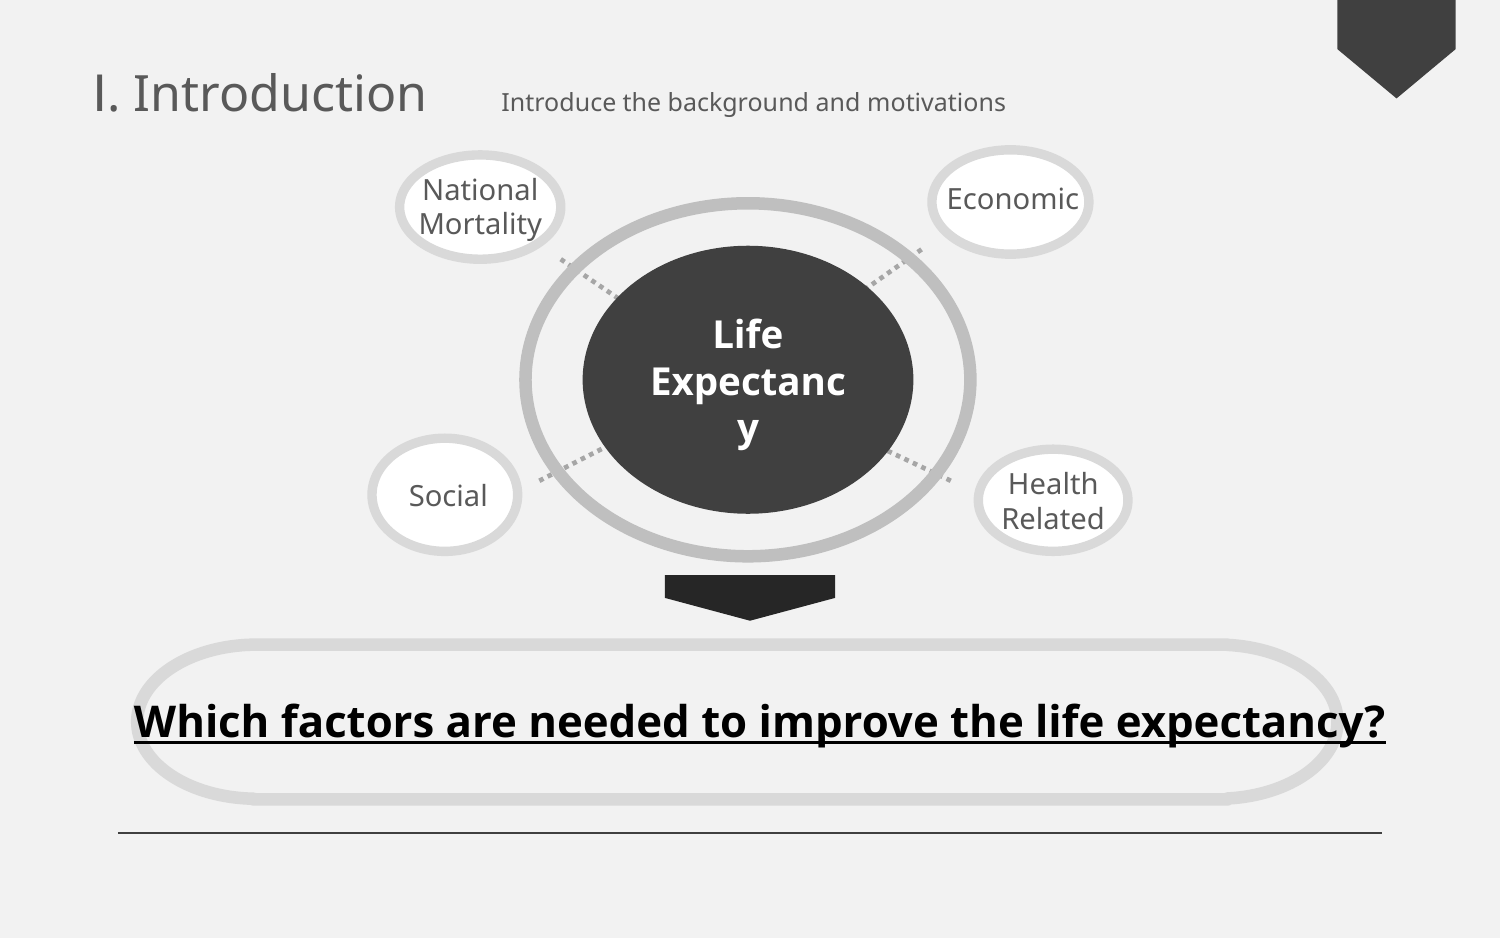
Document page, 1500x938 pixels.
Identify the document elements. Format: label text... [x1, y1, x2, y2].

text_box Ⅰ. Introduction Introduce the background and motivations [77, 53, 1022, 129]
text_box [1007, 543, 1099, 554]
text_box Economic [931, 172, 1094, 223]
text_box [136, 644, 1354, 800]
text_box [1335, 0, 1458, 101]
text_box [975, 223, 1085, 257]
text_box [1120, 474, 1131, 527]
text_box [1008, 447, 1098, 457]
text_box [427, 249, 520, 262]
text_box [976, 474, 986, 527]
text_box [558, 188, 563, 201]
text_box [525, 203, 971, 557]
text_box National Mortality [403, 163, 558, 249]
text_box Health Related [986, 457, 1120, 543]
text_box [397, 187, 403, 227]
text_box [369, 436, 520, 554]
text_box [662, 572, 838, 623]
text_box Social [394, 469, 503, 520]
text_box [943, 147, 1078, 172]
text_box [431, 152, 529, 163]
